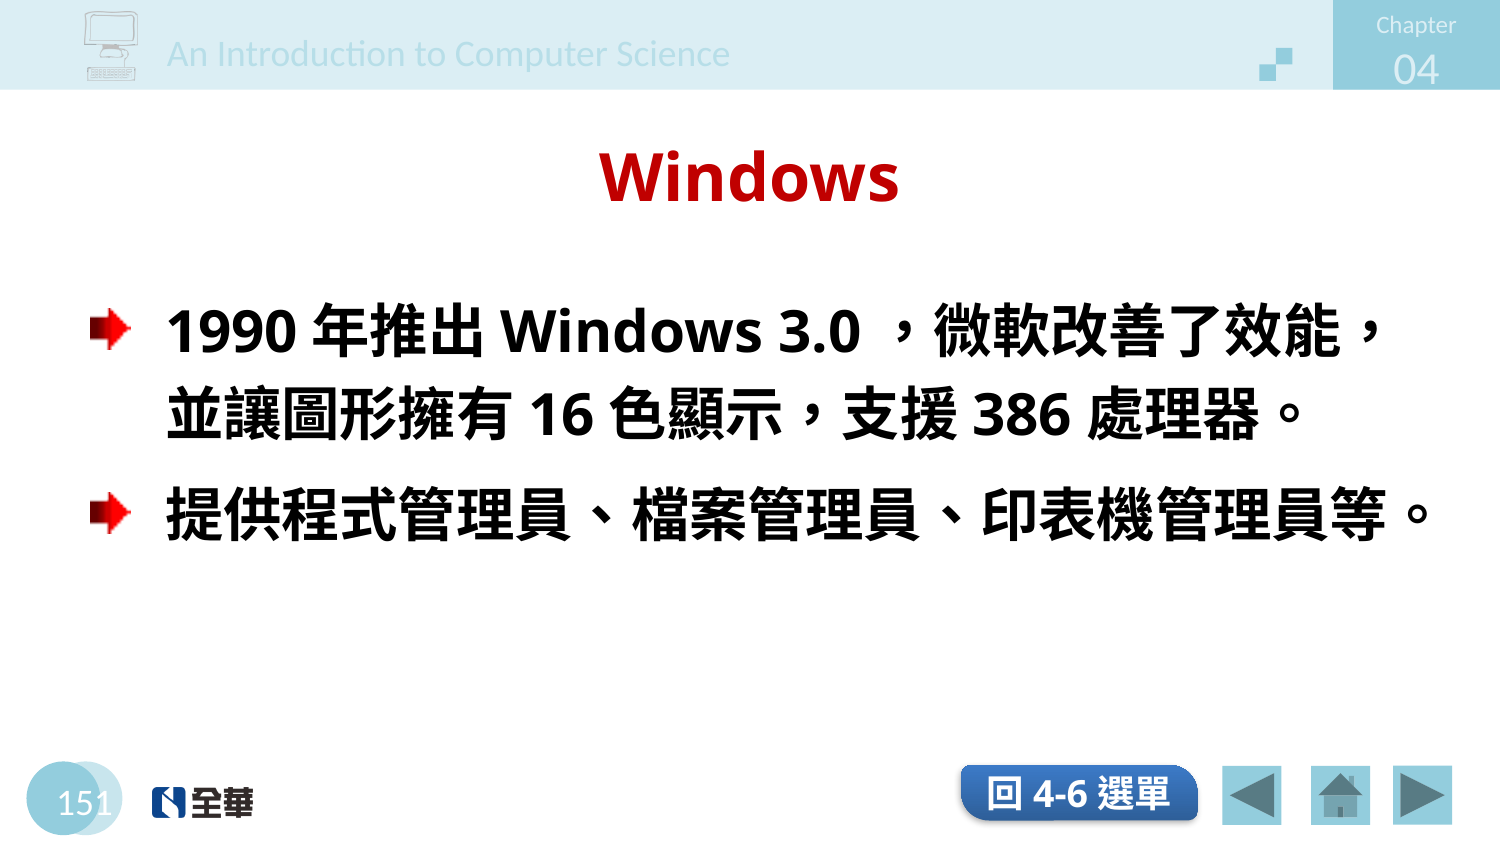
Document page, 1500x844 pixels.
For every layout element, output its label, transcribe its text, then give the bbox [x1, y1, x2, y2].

picture [90, 492, 131, 534]
text_box 回4-6選單 [961, 765, 1198, 821]
picture [152, 787, 253, 818]
list 1990年推出Windows 3.0，微軟改善了效能，並讓圖形擁有16色顯示，支援386處理器。 提供程式管理員、檔案管理員、印表機管理員等。 [75, 272, 1425, 754]
picture [90, 308, 131, 350]
title Windows [75, 104, 1425, 245]
picture [84, 11, 138, 81]
